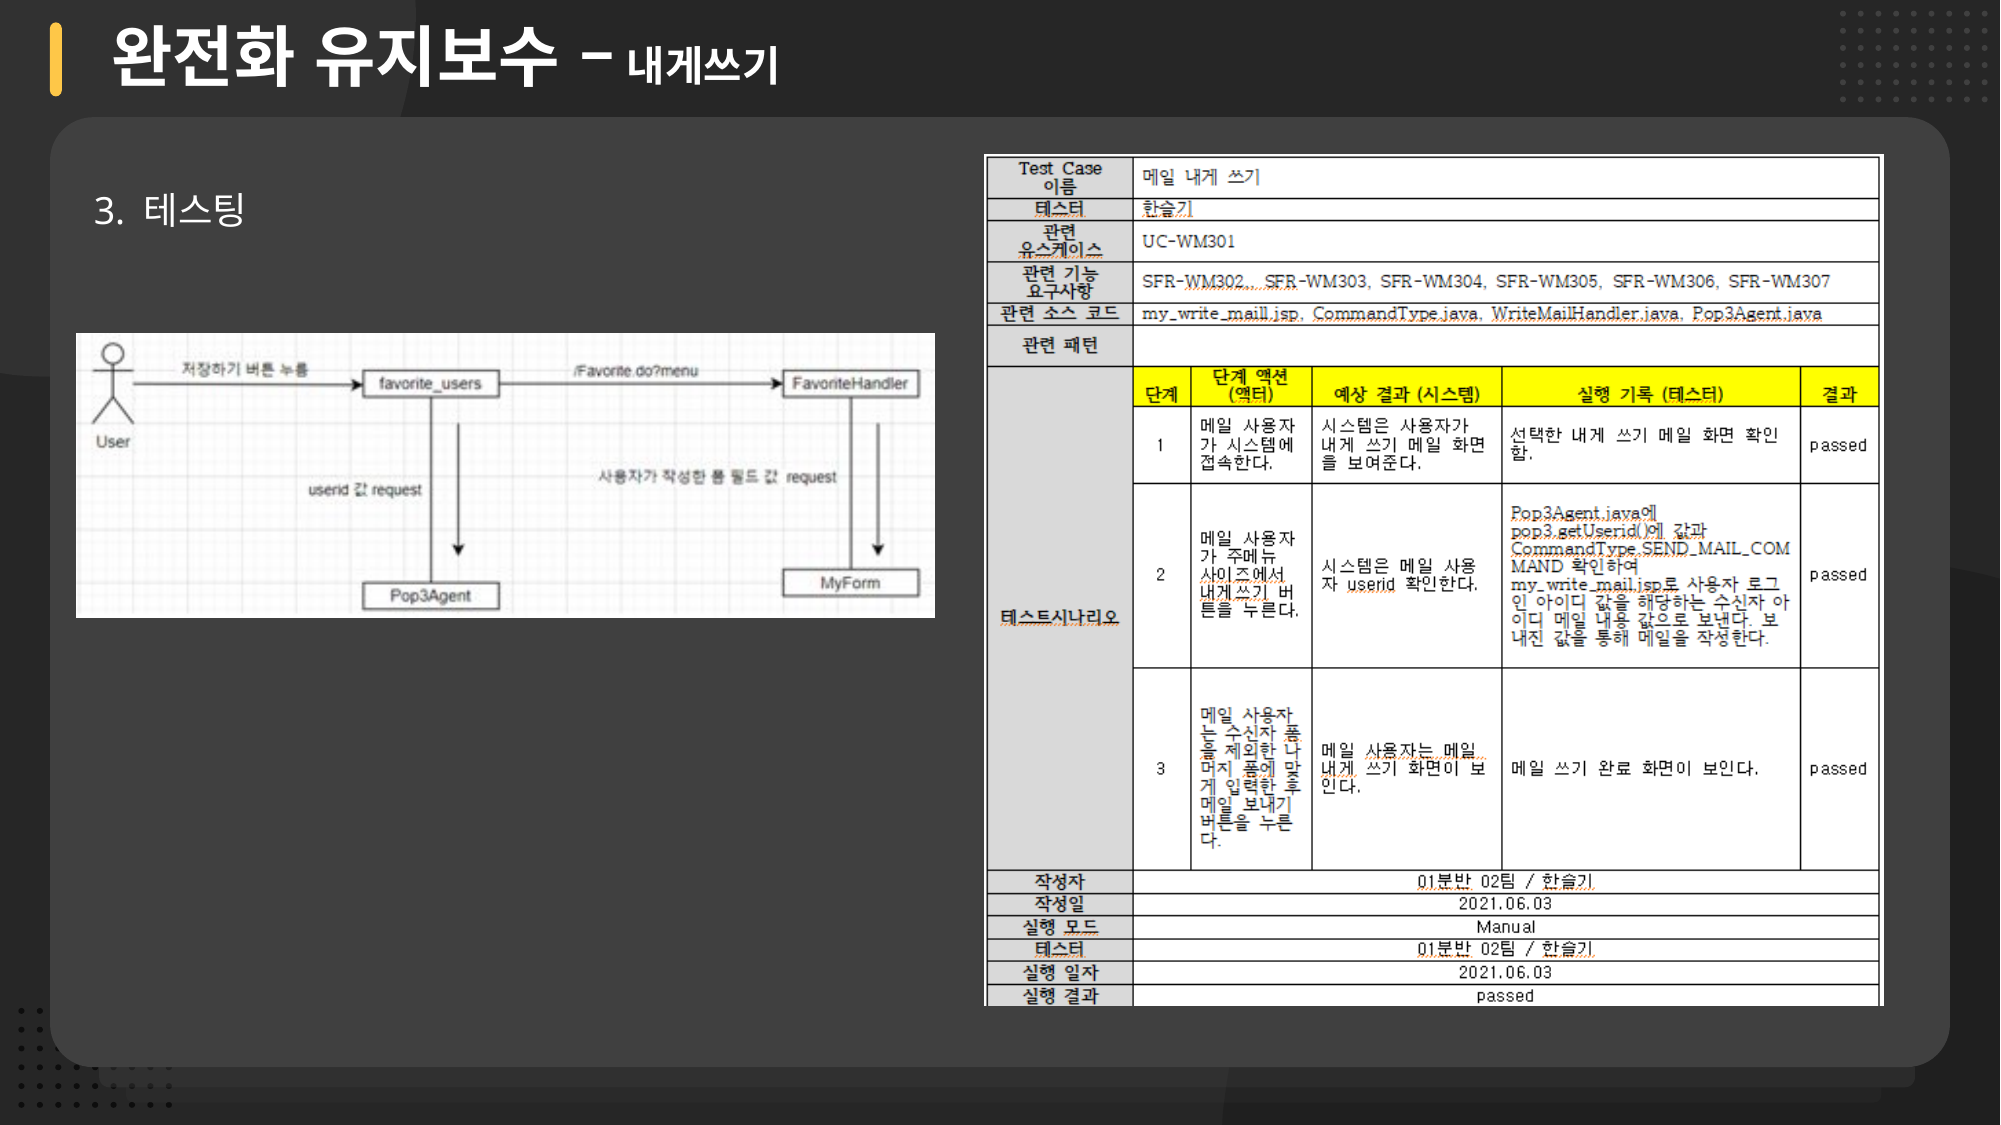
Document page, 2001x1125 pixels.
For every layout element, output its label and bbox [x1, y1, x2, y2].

text_box [0, 0, 2000, 1125]
picture [984, 154, 1884, 1006]
picture [76, 333, 935, 618]
